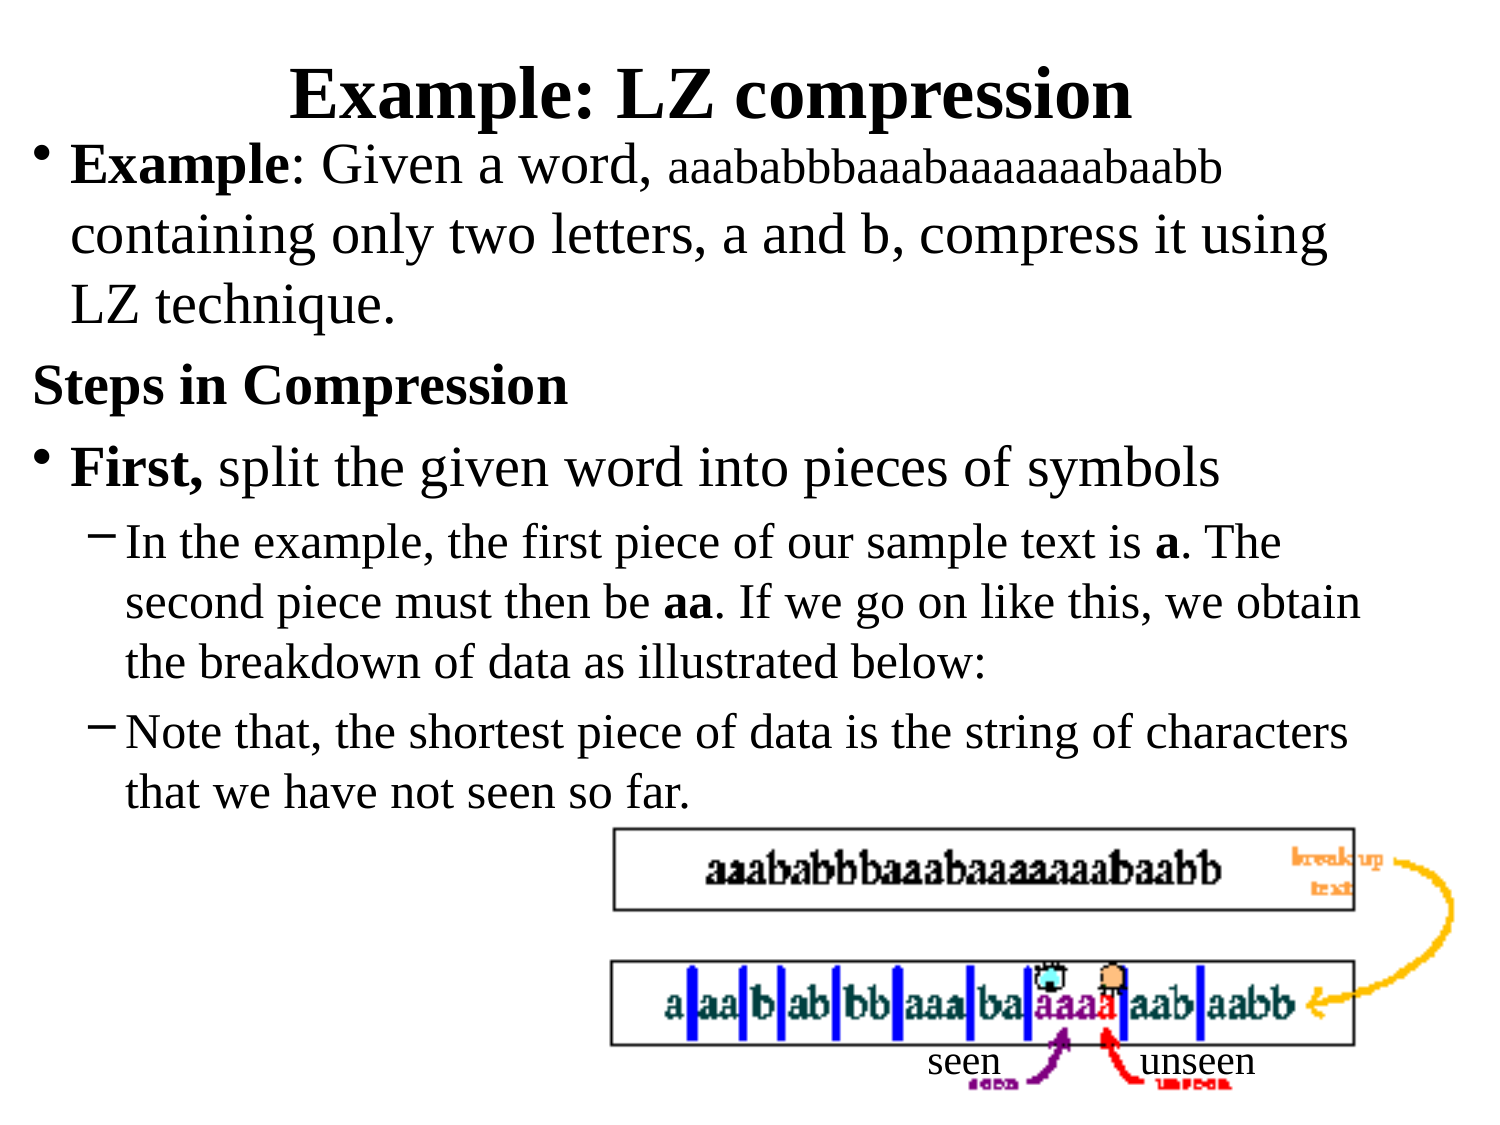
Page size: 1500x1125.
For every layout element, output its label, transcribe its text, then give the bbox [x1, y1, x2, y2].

list Example: Given a word, aaababbbaaabaaaaaaabaabb containing only two letters, a and b, compress it using LZ technique. Steps in Compression First, split the given word into pieces of symbols In the example, the first piece of our sample text is a. The second piece must then be aa. If we go on like this, we obtain the breakdown of data as illustrated below: Note that, the shortest piece of data is the string of characters that we have not seen so far. [17, 117, 1388, 1023]
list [599, 815, 1463, 1113]
title Example: LZ compression [27, 42, 1378, 117]
